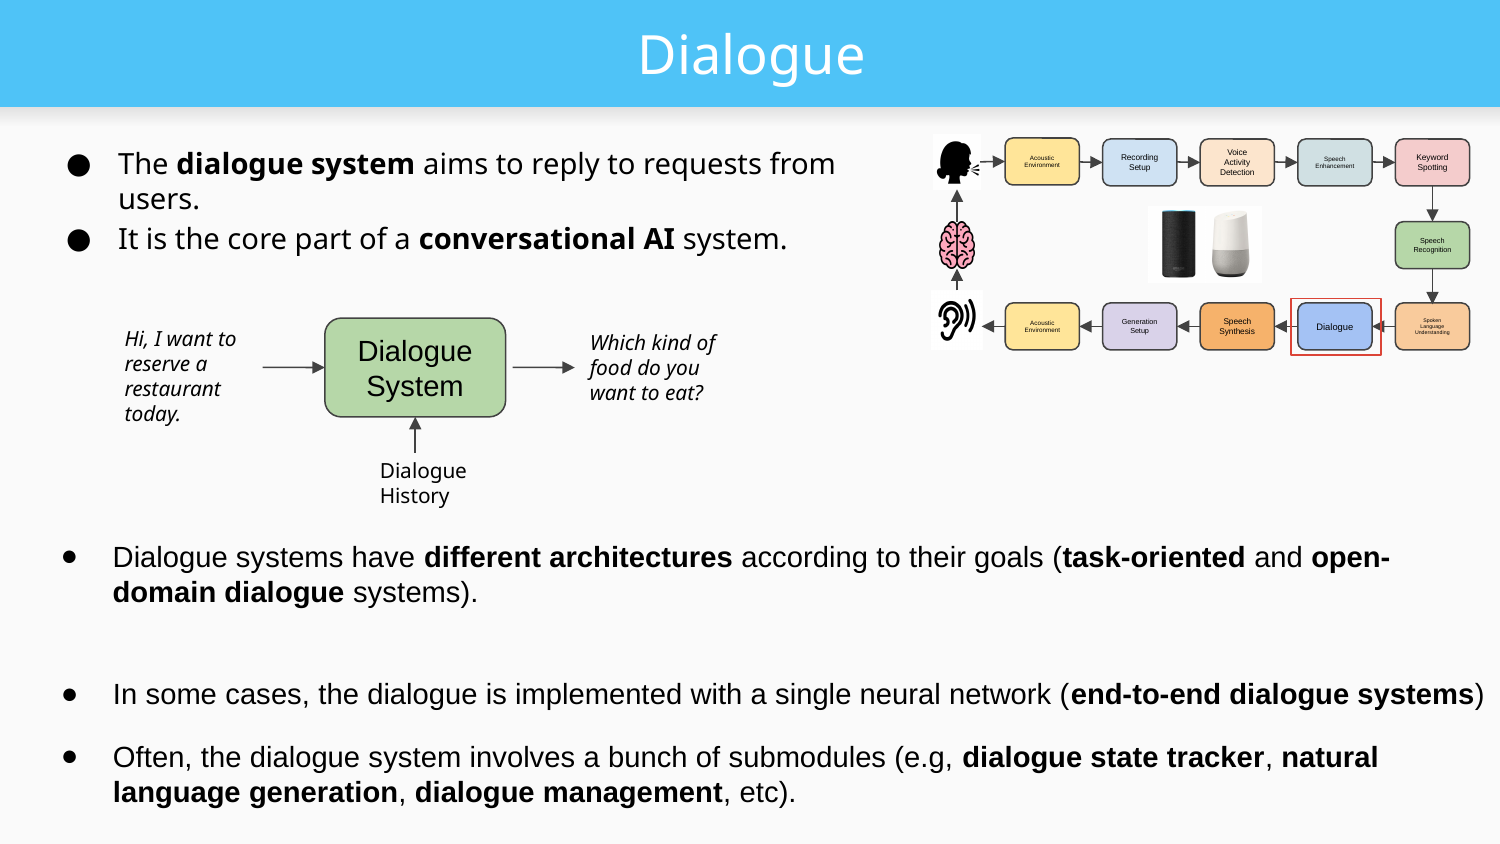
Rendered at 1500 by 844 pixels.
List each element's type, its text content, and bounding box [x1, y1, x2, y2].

text_box Hi, I want to reserve a restaurant today. [109, 310, 271, 441]
text_box It is the core part of a conversational AI system. [28, 205, 906, 271]
text_box Which kind of food do you want to eat? [574, 314, 736, 420]
title Dialogue [27, 3, 1476, 102]
text_box Dialogue systems have different architectures according to their goals (task-oriented and open-domain dialogue systems). [22, 523, 1489, 624]
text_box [931, 133, 1470, 350]
text_box Often, the dialogue system involves a bunch of submodules (e.g, dialogue state tracker, natural language generation, dialogue management, etc). [22, 723, 1500, 824]
text_box Dialogue History [364, 442, 506, 523]
text_box In some cases, the dialogue is implemented with a single neural network (end-to-end dialogue systems) [22, 660, 1500, 723]
text_box The dialogue system aims to reply to requests from users. [28, 130, 906, 205]
text_box Dialogue System [324, 318, 506, 417]
